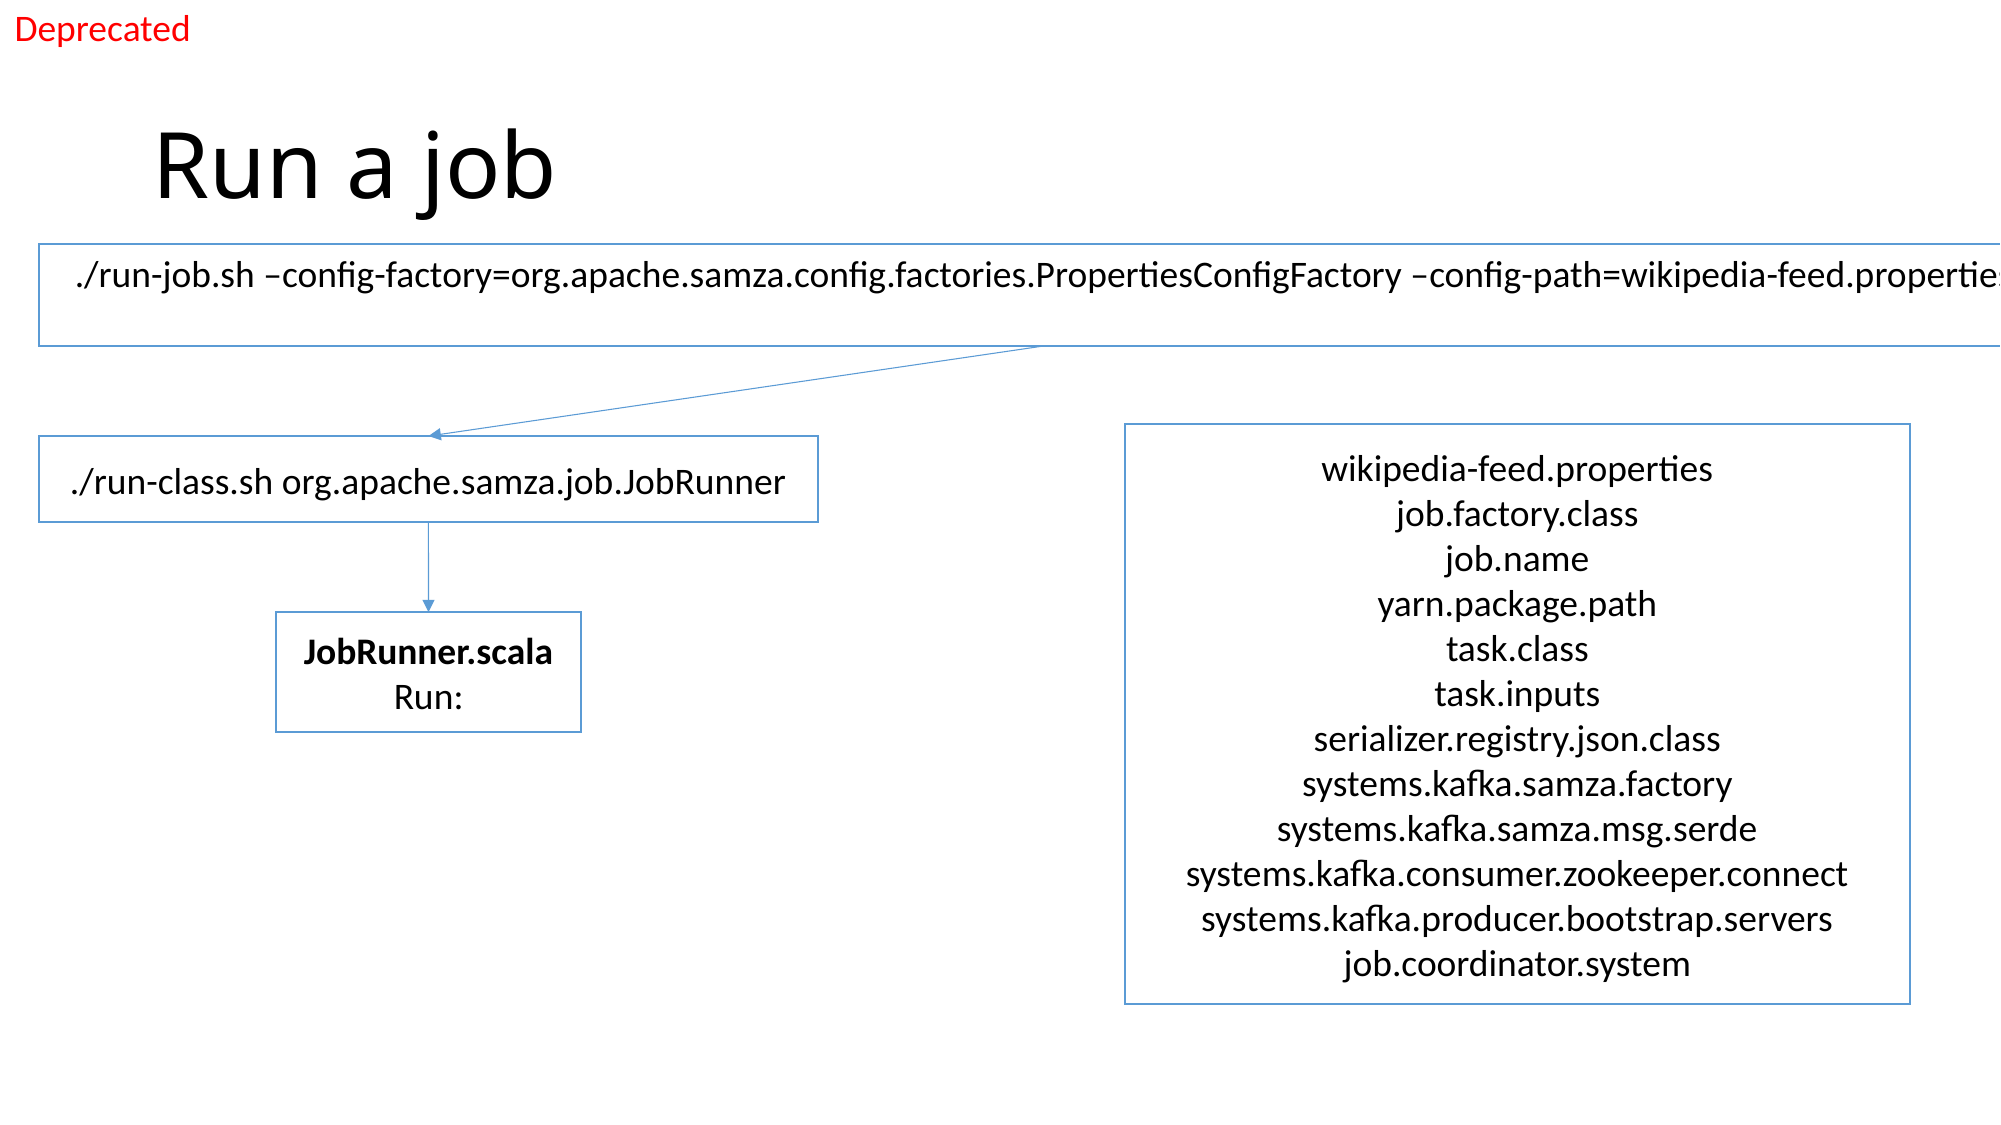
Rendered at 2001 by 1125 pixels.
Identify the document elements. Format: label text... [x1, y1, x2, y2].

text_box wikipedia-feed.properties job.factory.class job.name yarn.package.path task.class task.inputs serializer.registry.json.class systems.kafka.samza.factory systems.kafka.samza.msg.serde systems.kafka.consumer.zookeeper.connect systems.kafka.producer.bootstrap.servers job.coordinator.system [1124, 423, 1911, 1005]
text_box ./run-job.sh –config-factory=org.apache.samza.config.factories.PropertiesConfigFactory –config-path=wikipedia-feed.properties [38, 243, 2000, 347]
text_box Deprecated [0, 0, 599, 56]
title Run a job [137, 59, 1863, 243]
text_box ./run-class.sh org.apache.samza.job.JobRunner [38, 435, 819, 523]
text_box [428, 345, 1045, 437]
text_box JobRunner.scala Run: [275, 611, 582, 733]
